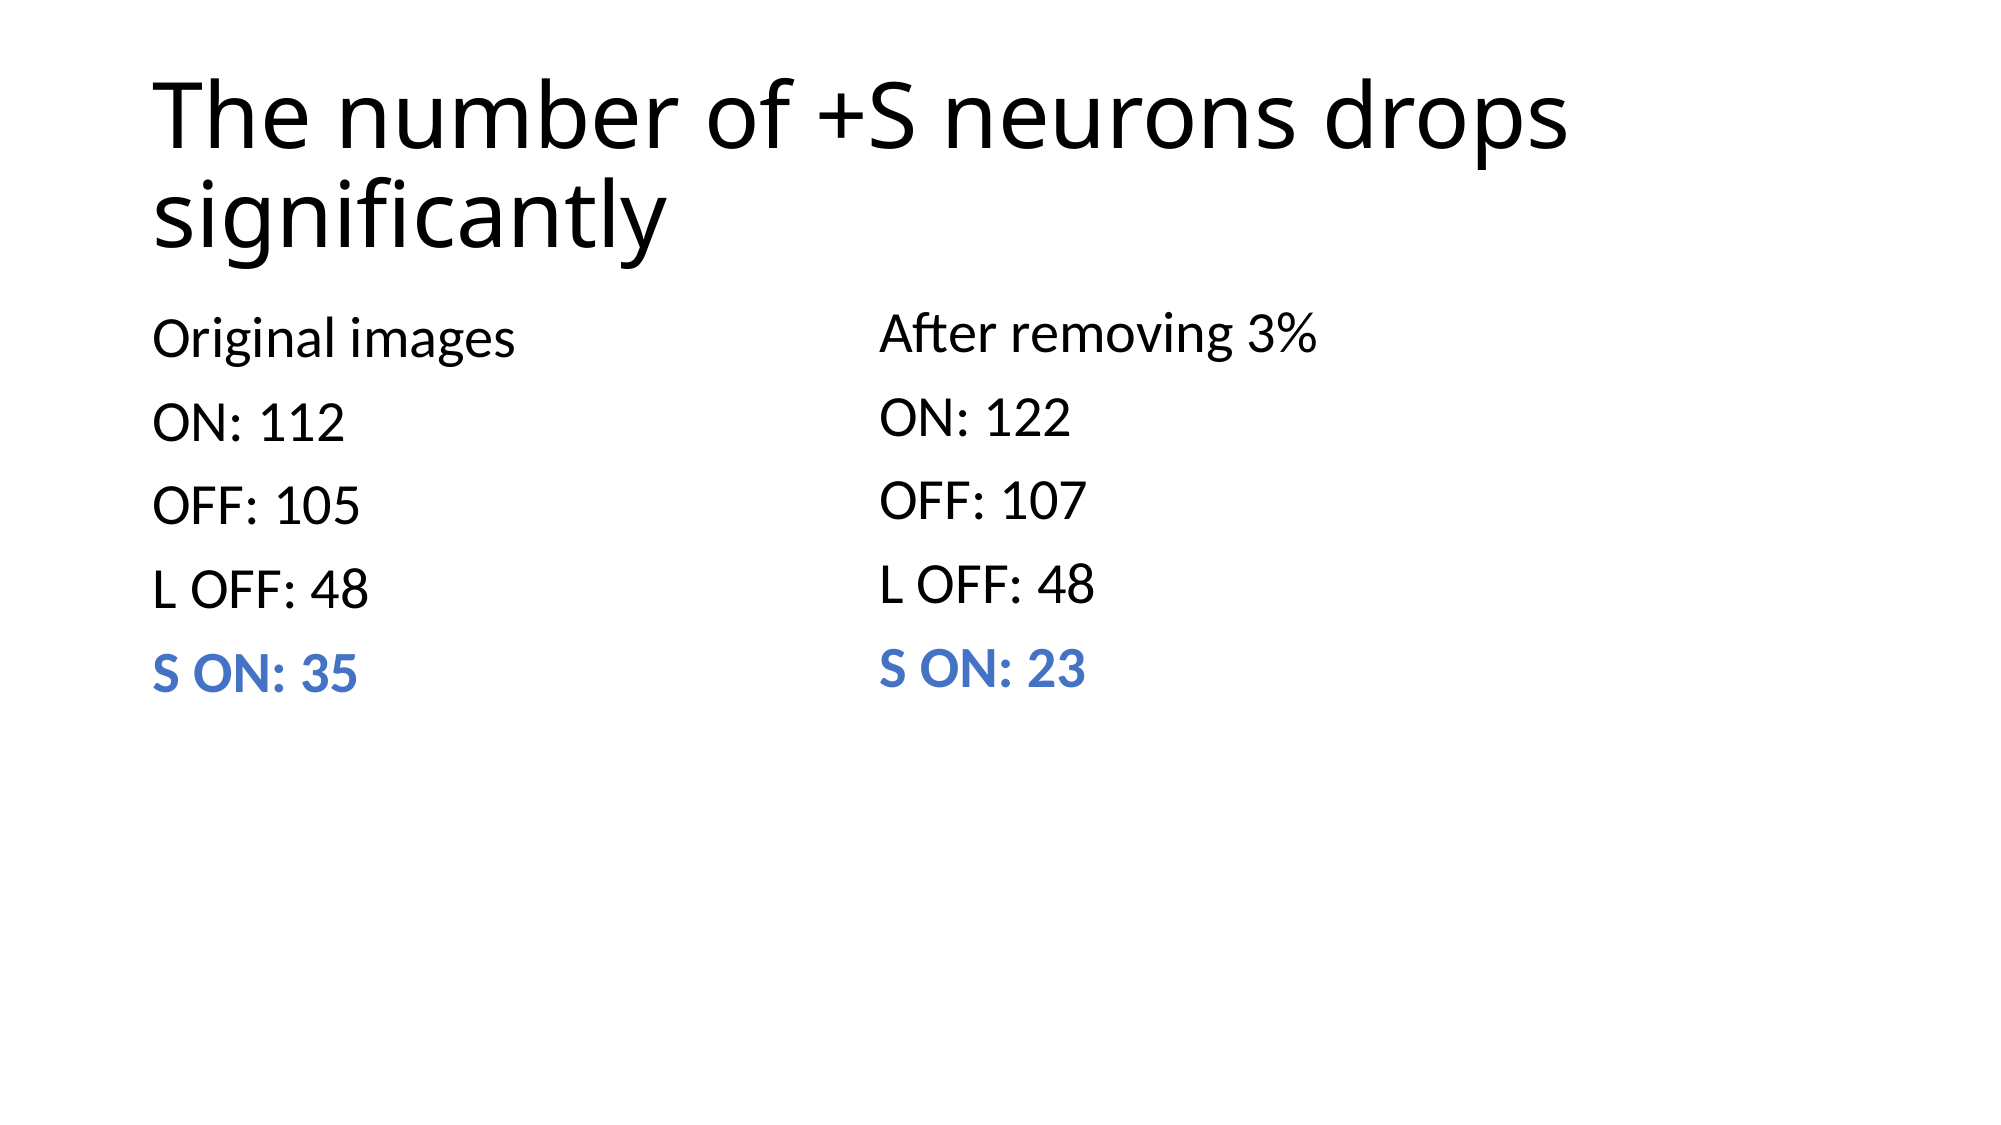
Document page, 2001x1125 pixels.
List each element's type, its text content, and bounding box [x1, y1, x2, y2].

title The number of +S neurons drops significantly [137, 59, 1863, 278]
text_box After removing 3% ON: 122 OFF: 107 L OFF: 48 S ON: 23 [864, 294, 1390, 1009]
list Original images ON: 112 OFF: 105 L OFF: 48 S ON: 35 [137, 299, 663, 1014]
